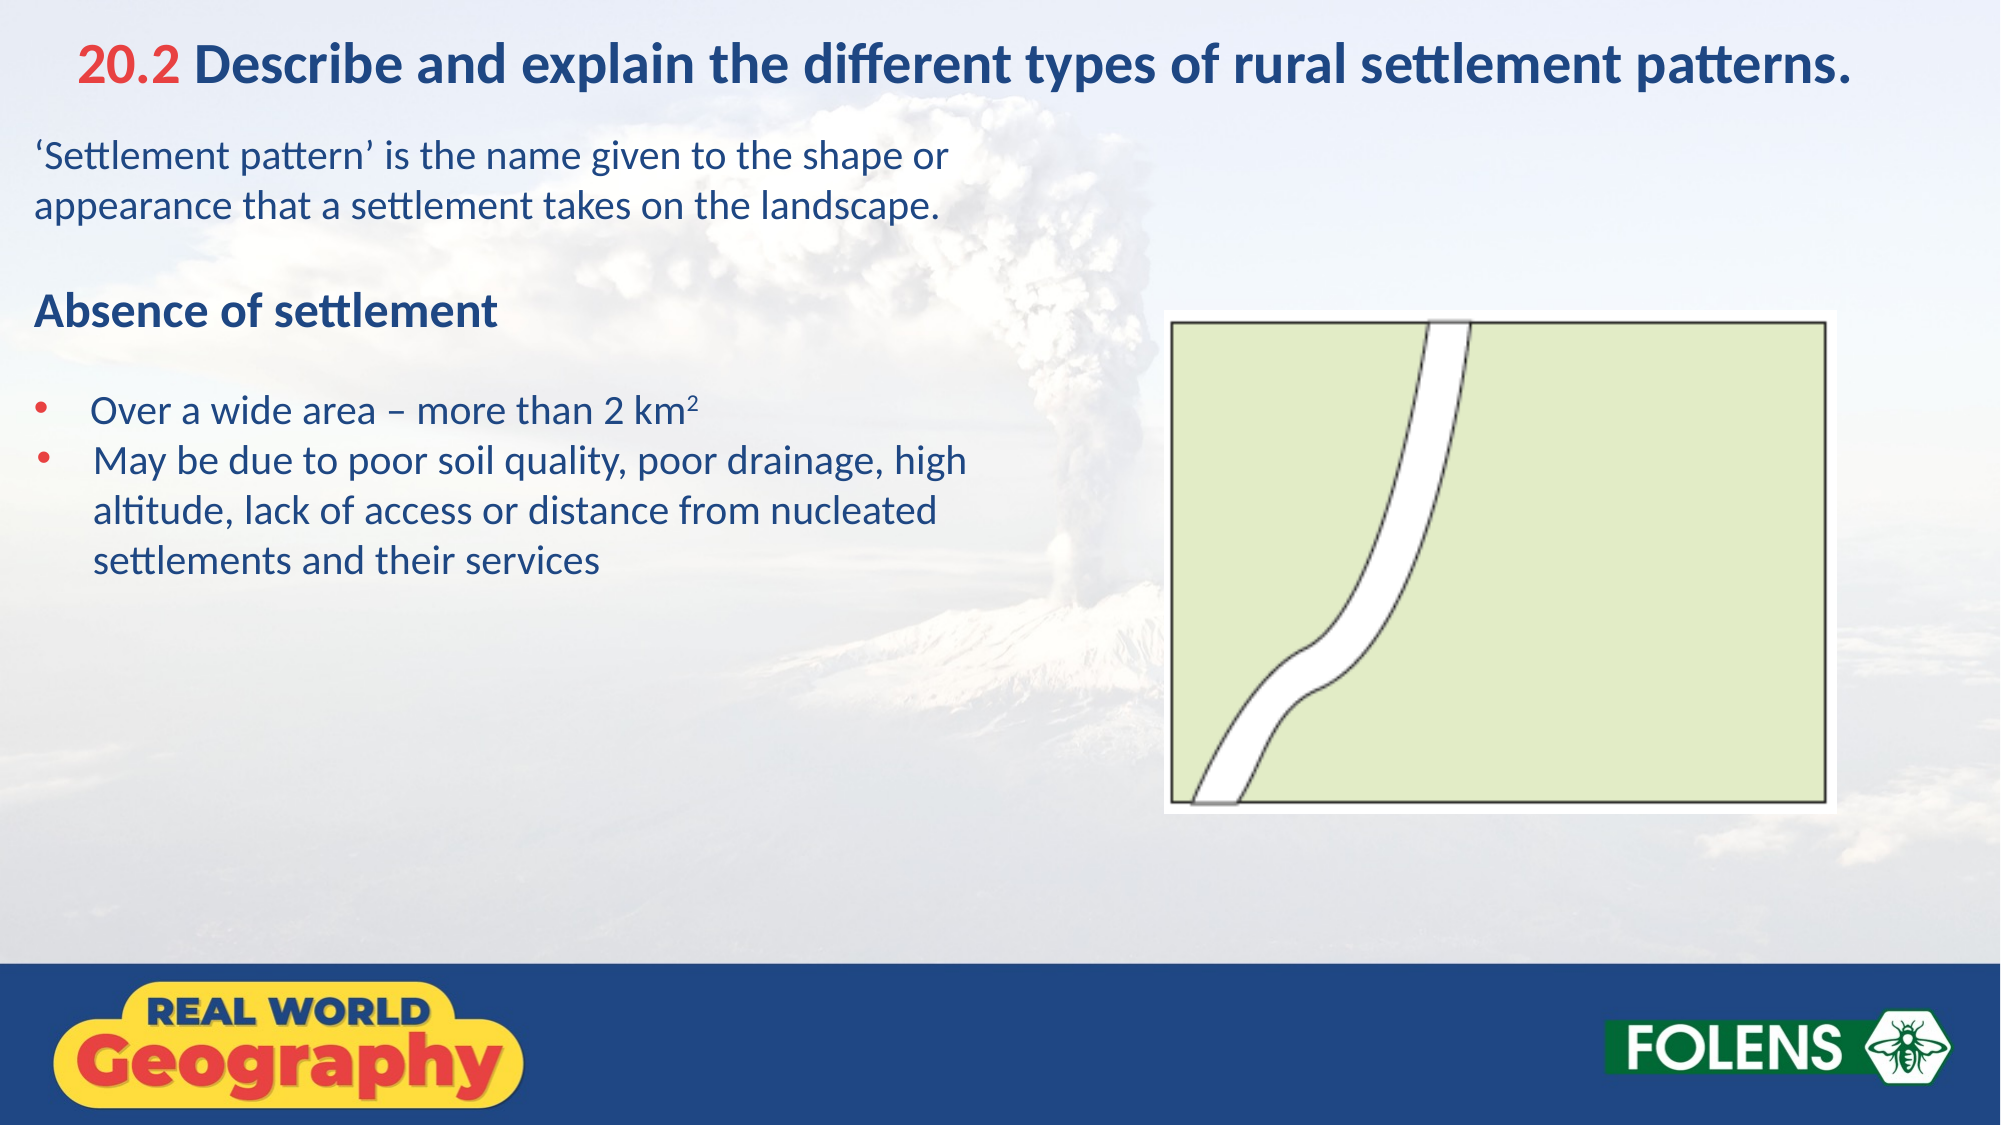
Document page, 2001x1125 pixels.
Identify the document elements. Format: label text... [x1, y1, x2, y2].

text_box ‘Settlement pattern’ is the name given to the shape or appearance that a settlement takes on the landscape. Absence of settlement Over a wide area – more than 2 km2 May be due to poor soil quality, poor drainage, high altitude, lack of access or distance from nucleated settlements and their services [19, 120, 1089, 591]
text_box 20.2 Describe and explain the different types of rural settlement patterns. [62, 17, 1924, 103]
picture [0, 0, 2001, 1125]
